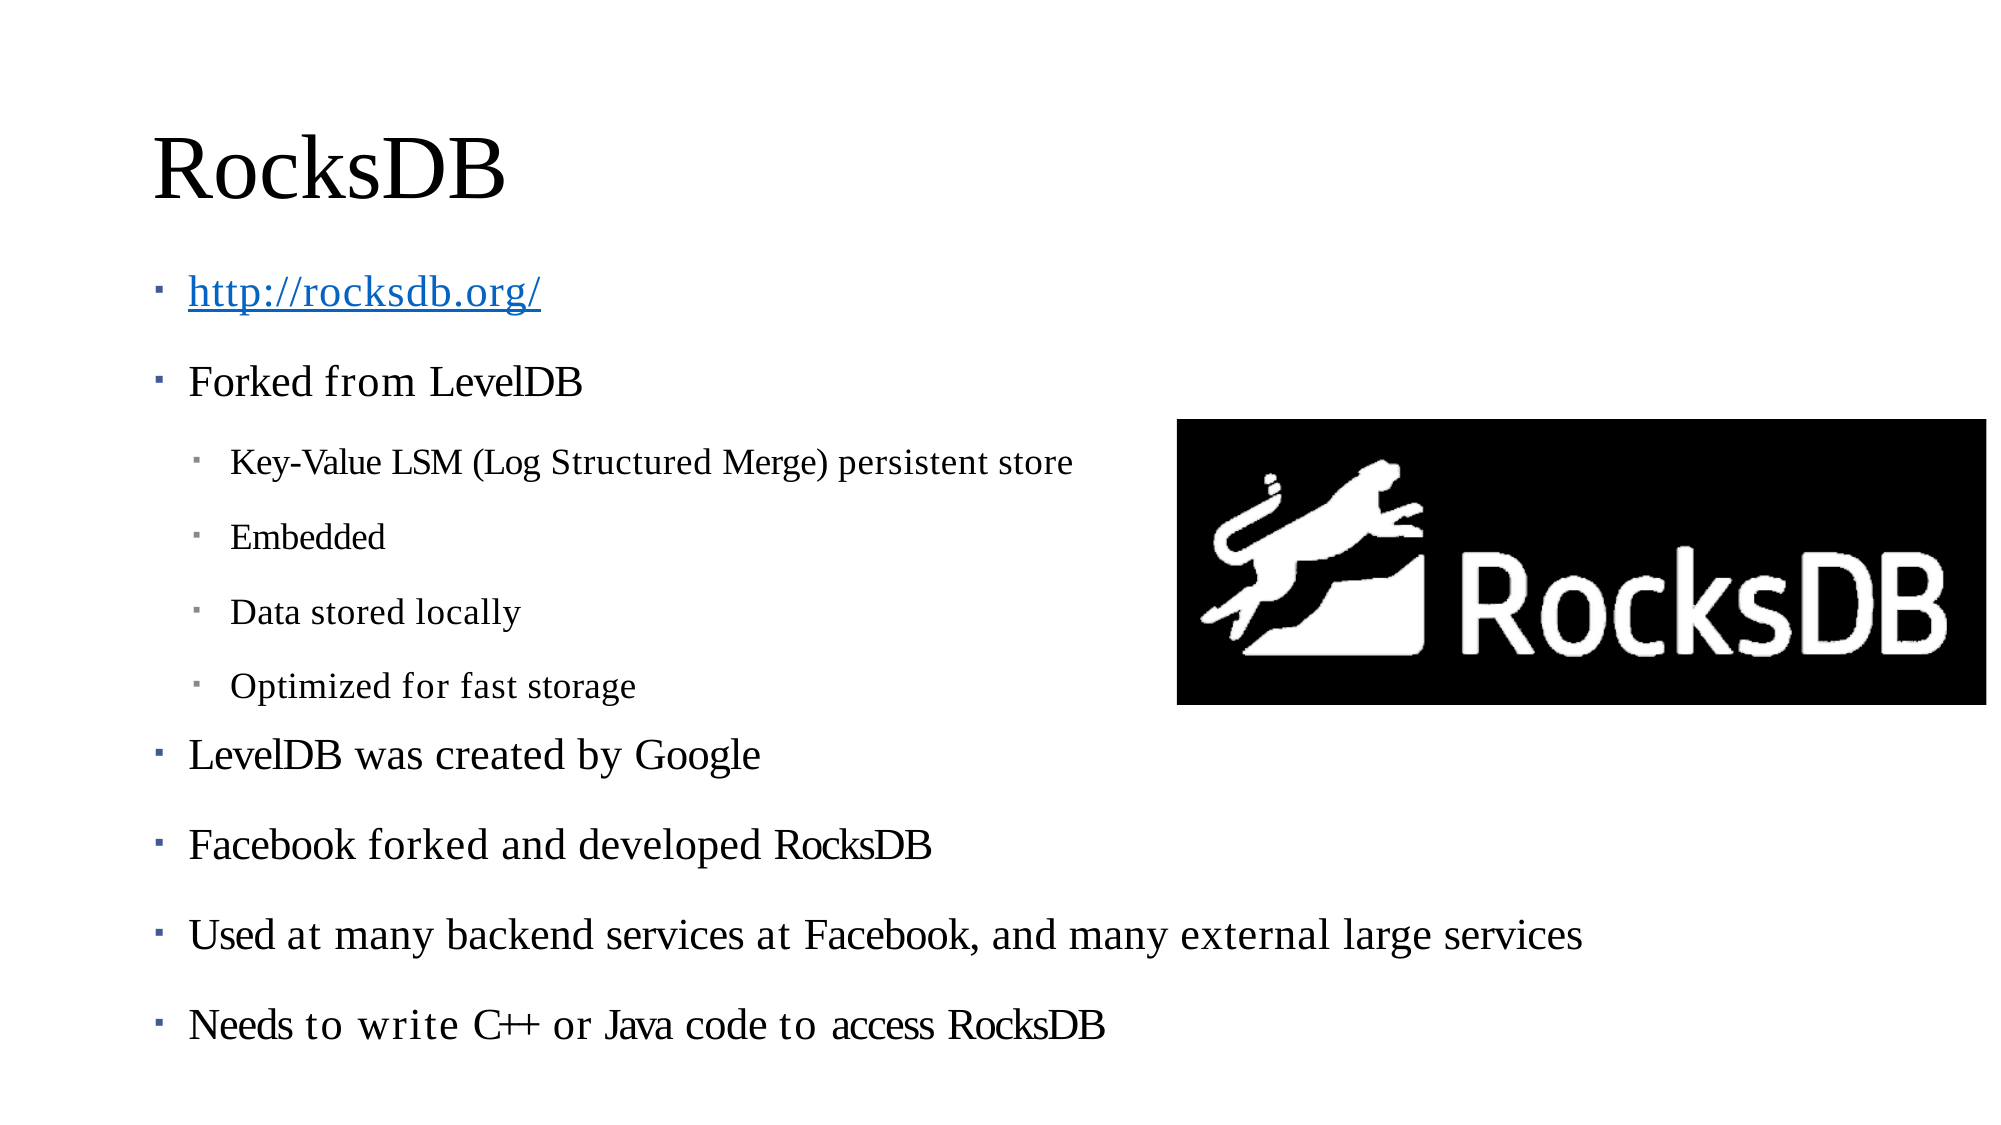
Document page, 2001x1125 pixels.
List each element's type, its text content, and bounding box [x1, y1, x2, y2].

list http://rocksdb.org/ Forked from LevelDB Key-Value LSM (Log Structured Merge) persistent store Embedded Data stored locally Optimized for fast storage LevelDB was created by Google Facebook forked and developed RocksDB Used at many backend services at Facebook, and many external large services Needs to write C++ or Java code to access RocksDB [137, 254, 1863, 1066]
title RocksDB [137, 59, 1863, 254]
text_box [1176, 419, 1987, 706]
